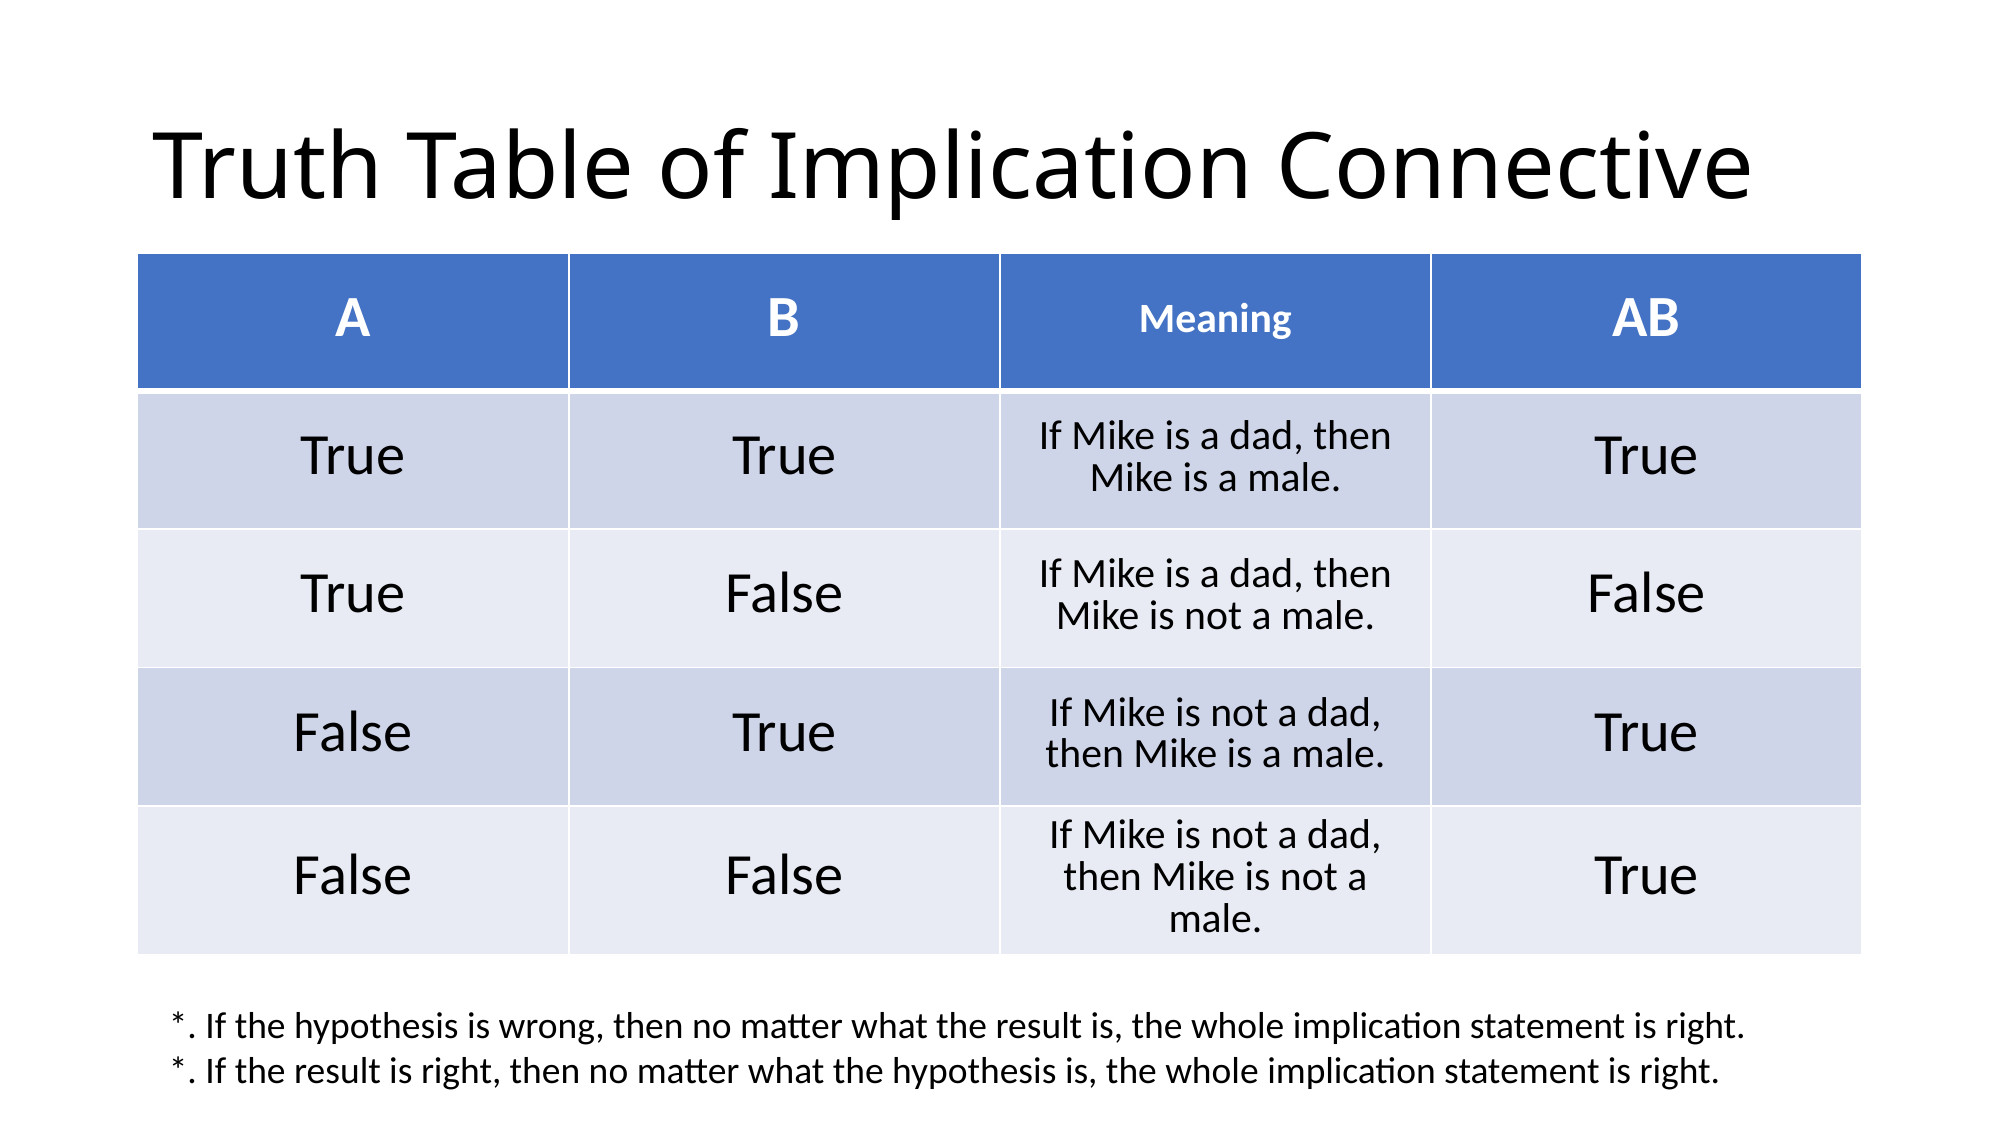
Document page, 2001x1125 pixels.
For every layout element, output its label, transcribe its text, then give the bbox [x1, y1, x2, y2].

title Truth Table of Implication Connective [137, 59, 1863, 252]
text_box *. If the hypothesis is wrong, then no matter what the result is, the whole implication statement is right. *. If the result is right, then no matter what the hypothesis is, the whole implication statement is right. [154, 993, 1763, 1098]
